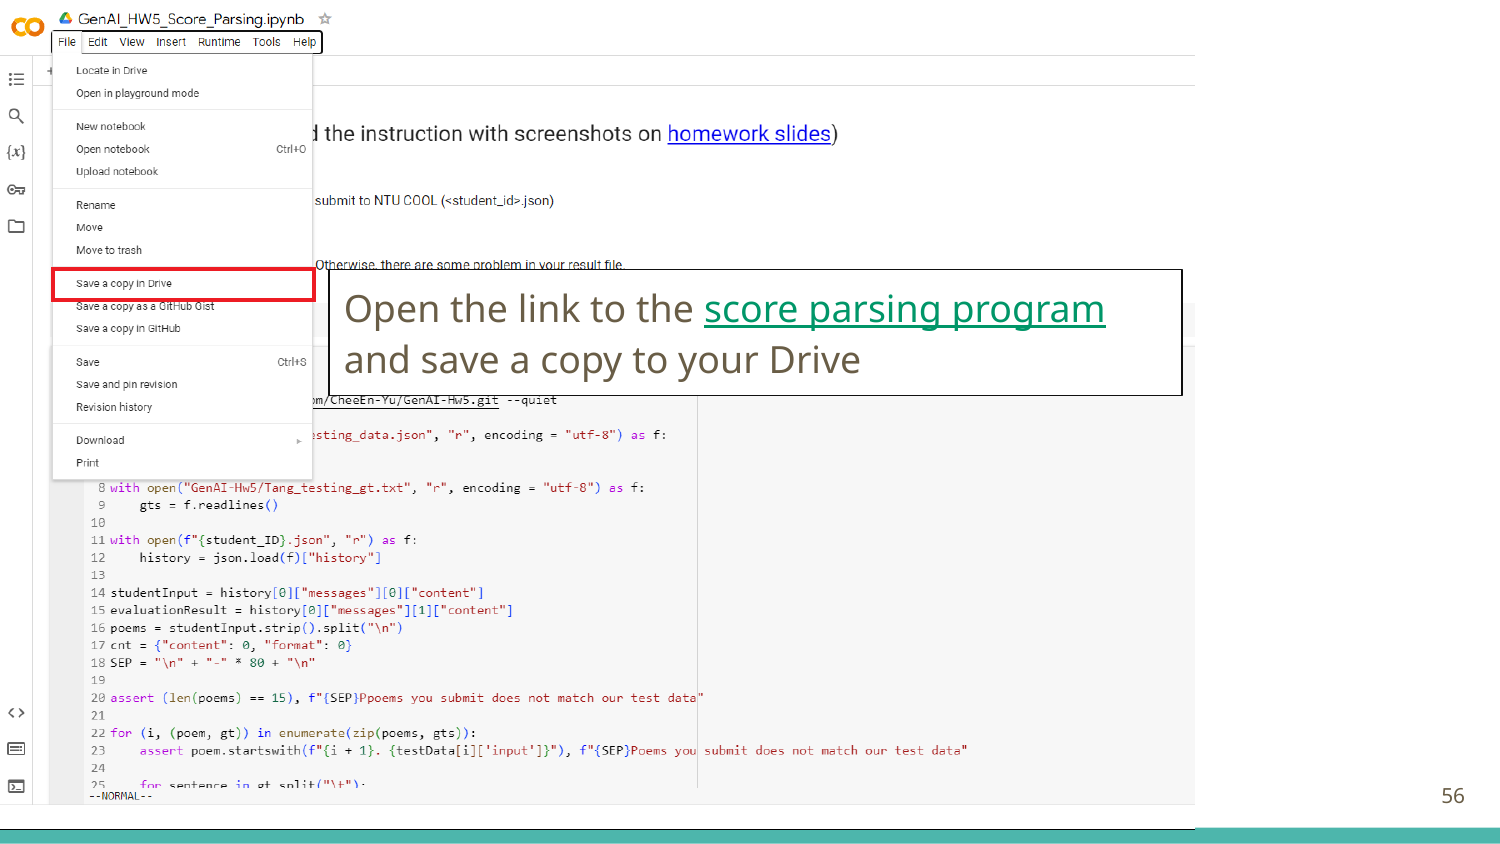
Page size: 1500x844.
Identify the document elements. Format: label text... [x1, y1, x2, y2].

slide_number ‹#› [1389, 764, 1480, 830]
picture [0, 3, 1195, 830]
